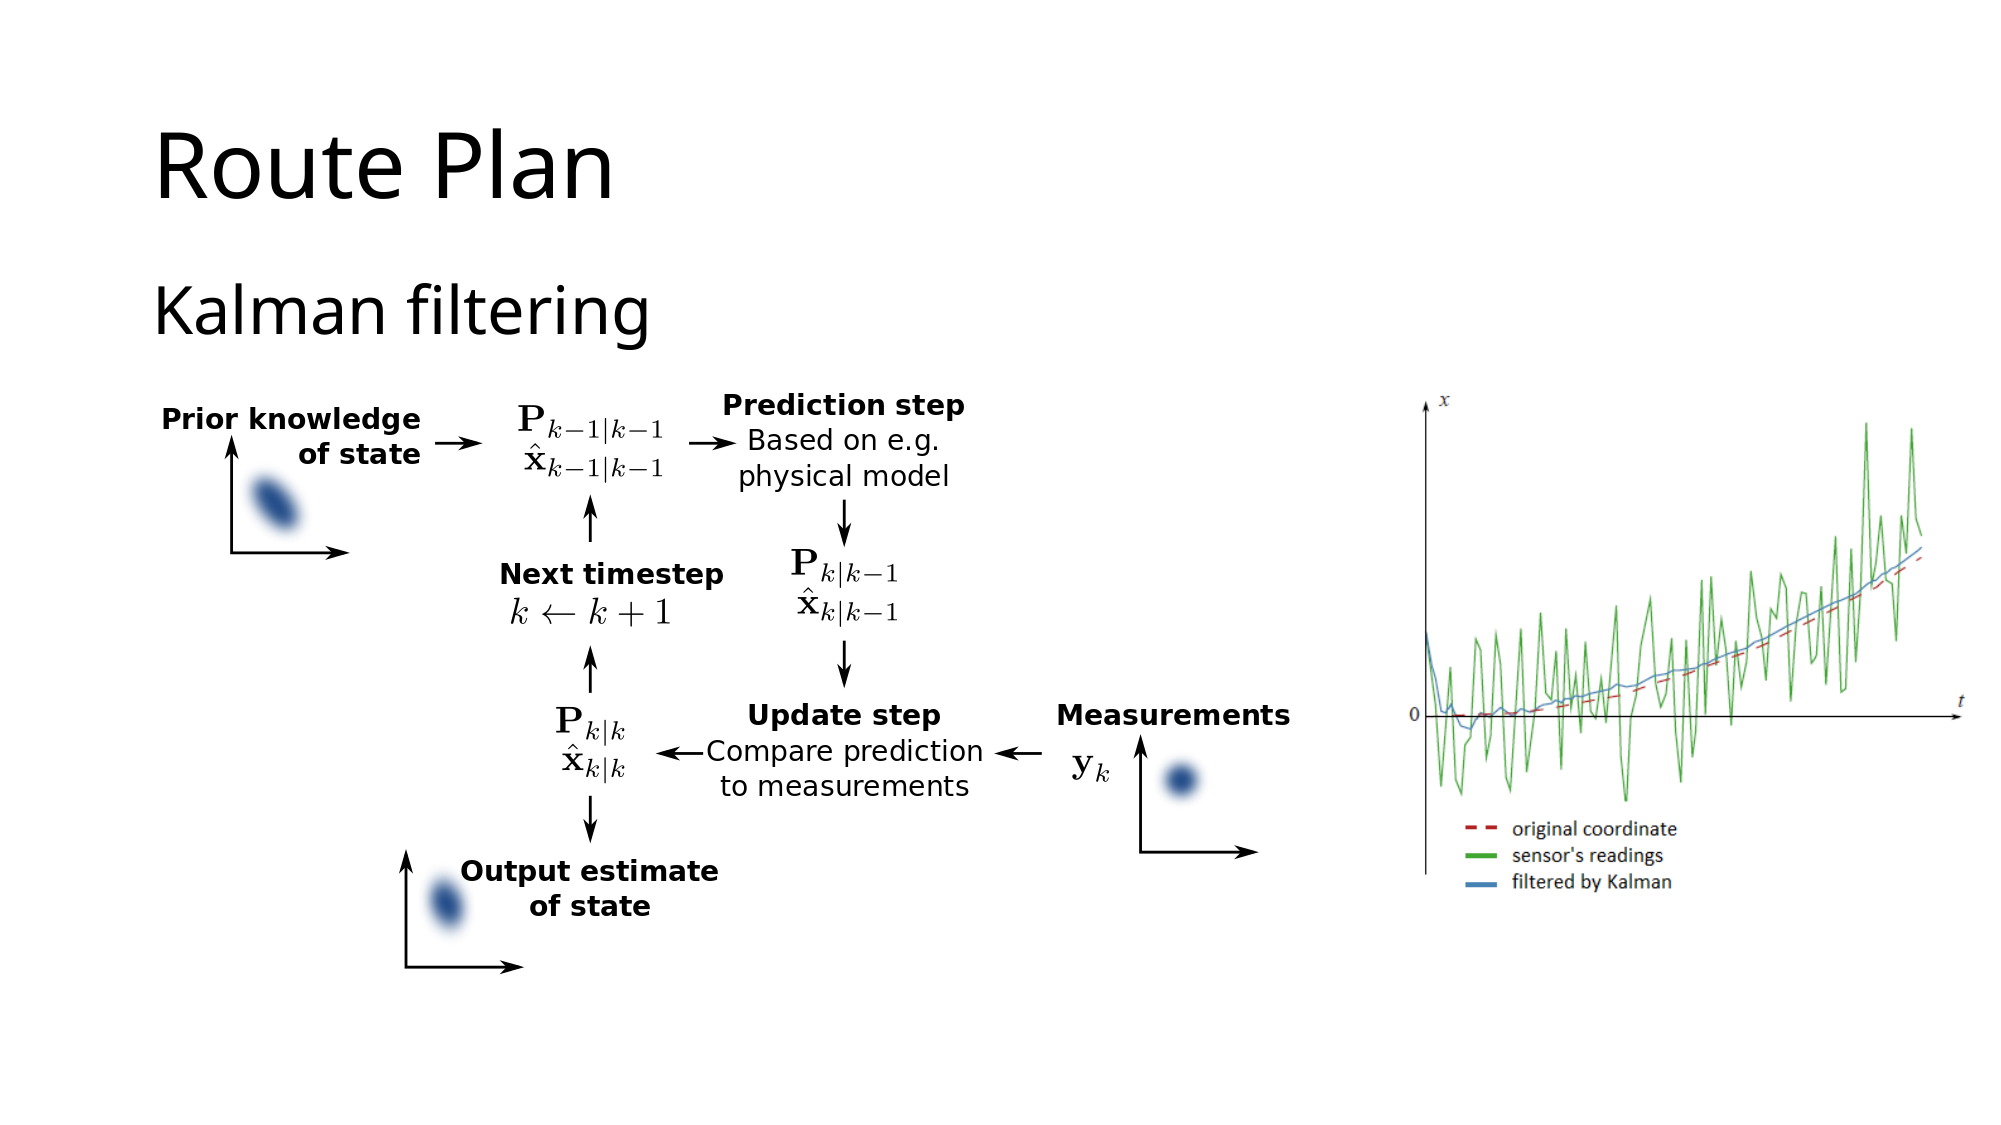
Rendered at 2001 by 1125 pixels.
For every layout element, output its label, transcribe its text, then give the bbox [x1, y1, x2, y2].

text_box Kalman filtering [137, 278, 1131, 356]
title Route Plan [137, 59, 1863, 278]
picture [1400, 381, 1984, 915]
picture [137, 381, 1336, 988]
